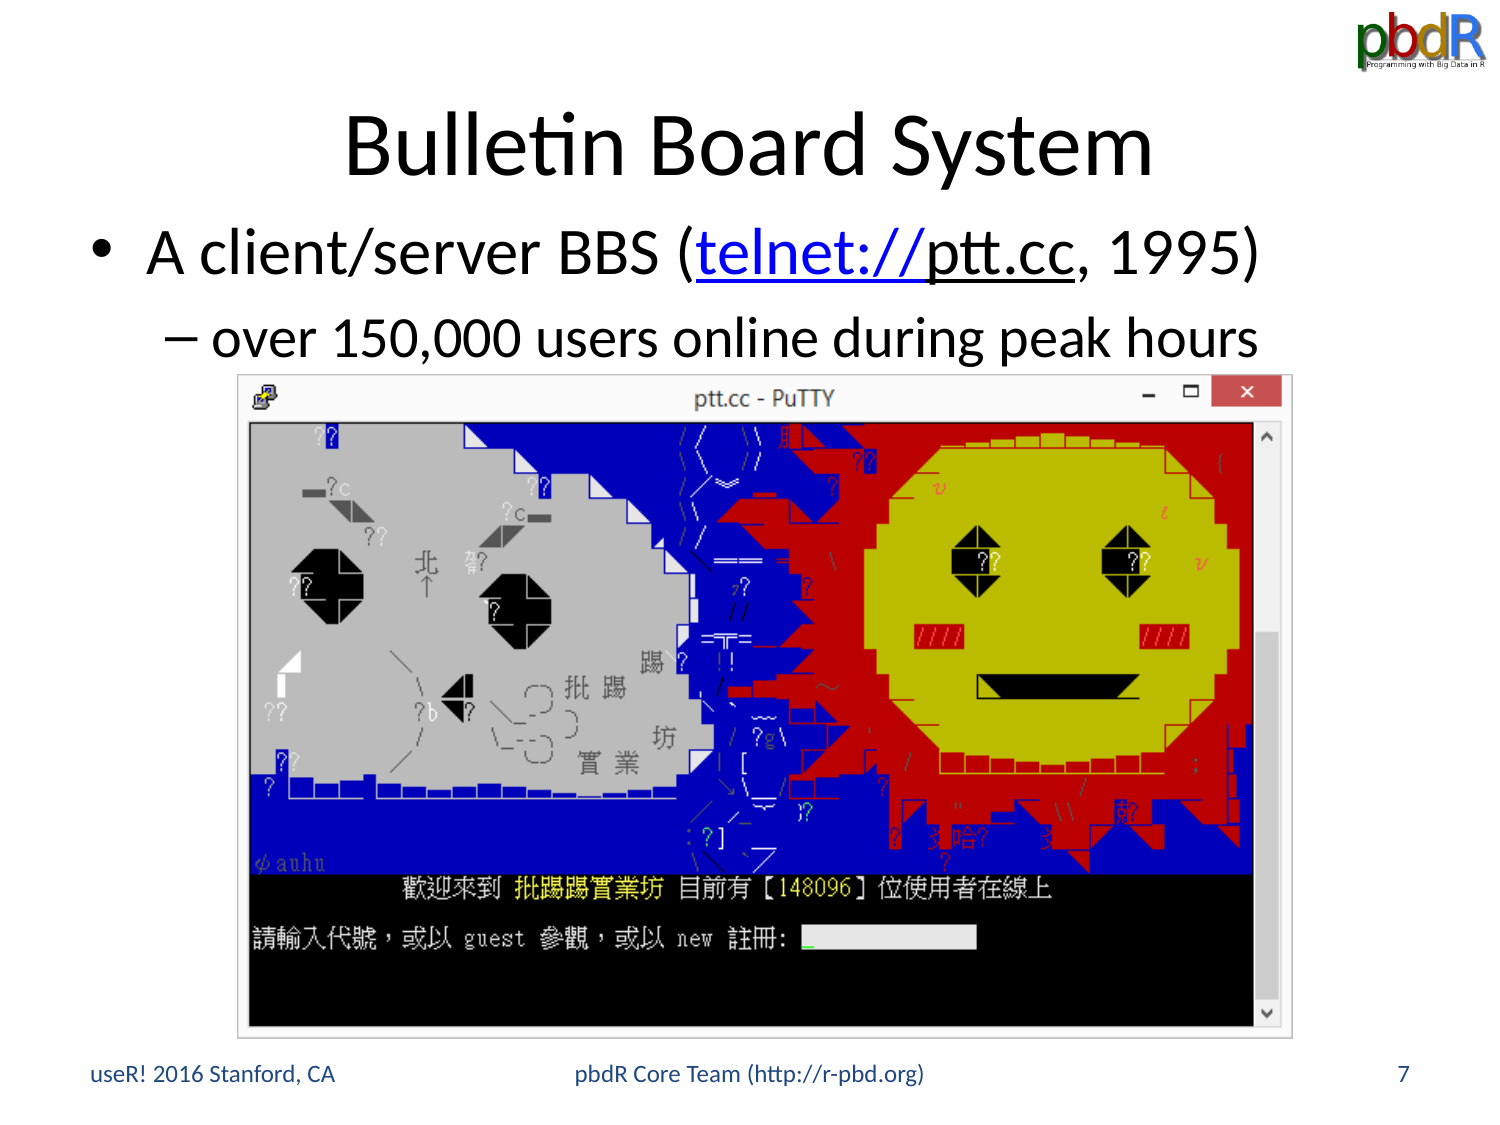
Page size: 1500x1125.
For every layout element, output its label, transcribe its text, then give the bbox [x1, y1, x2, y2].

picture [1358, 12, 1488, 73]
slide_number useR! 2016 Stanford, CA [75, 1042, 425, 1103]
footer pbdR Core Team (http://r-pbd.org) [512, 1049, 988, 1103]
picture [237, 374, 1293, 1040]
slide_number 7 [1074, 1042, 1425, 1103]
title Bulletin Board System [75, 45, 1425, 200]
list A client/server BBS (telnet://ptt.cc, 1995) over 150,000 users online during peak hours [75, 200, 1425, 943]
